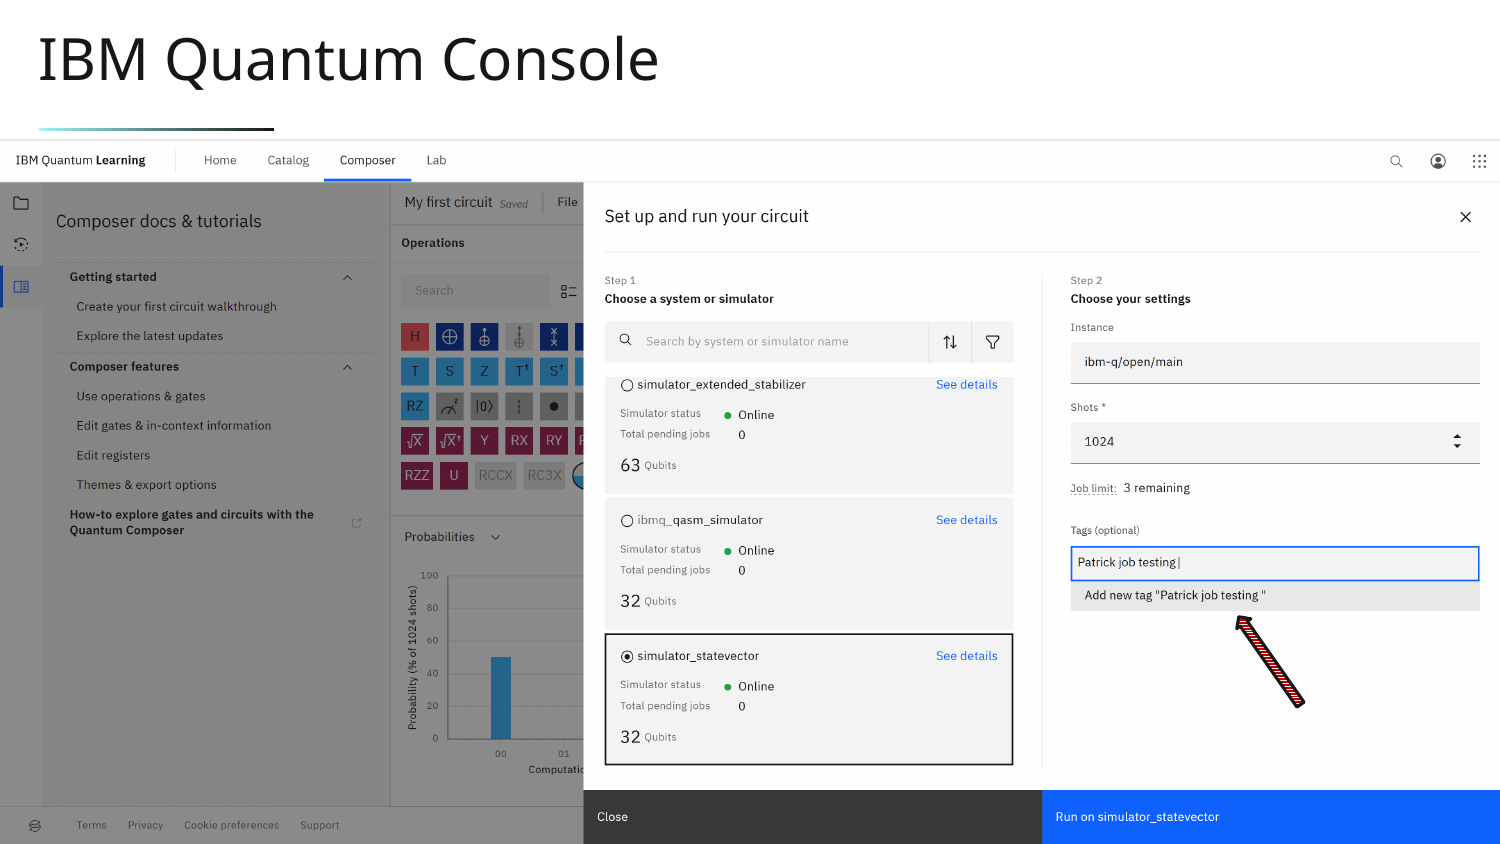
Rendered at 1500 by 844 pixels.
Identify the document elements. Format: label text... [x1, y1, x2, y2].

picture [0, 139, 1500, 844]
text_box IBM Quantum Console [24, 22, 1423, 107]
